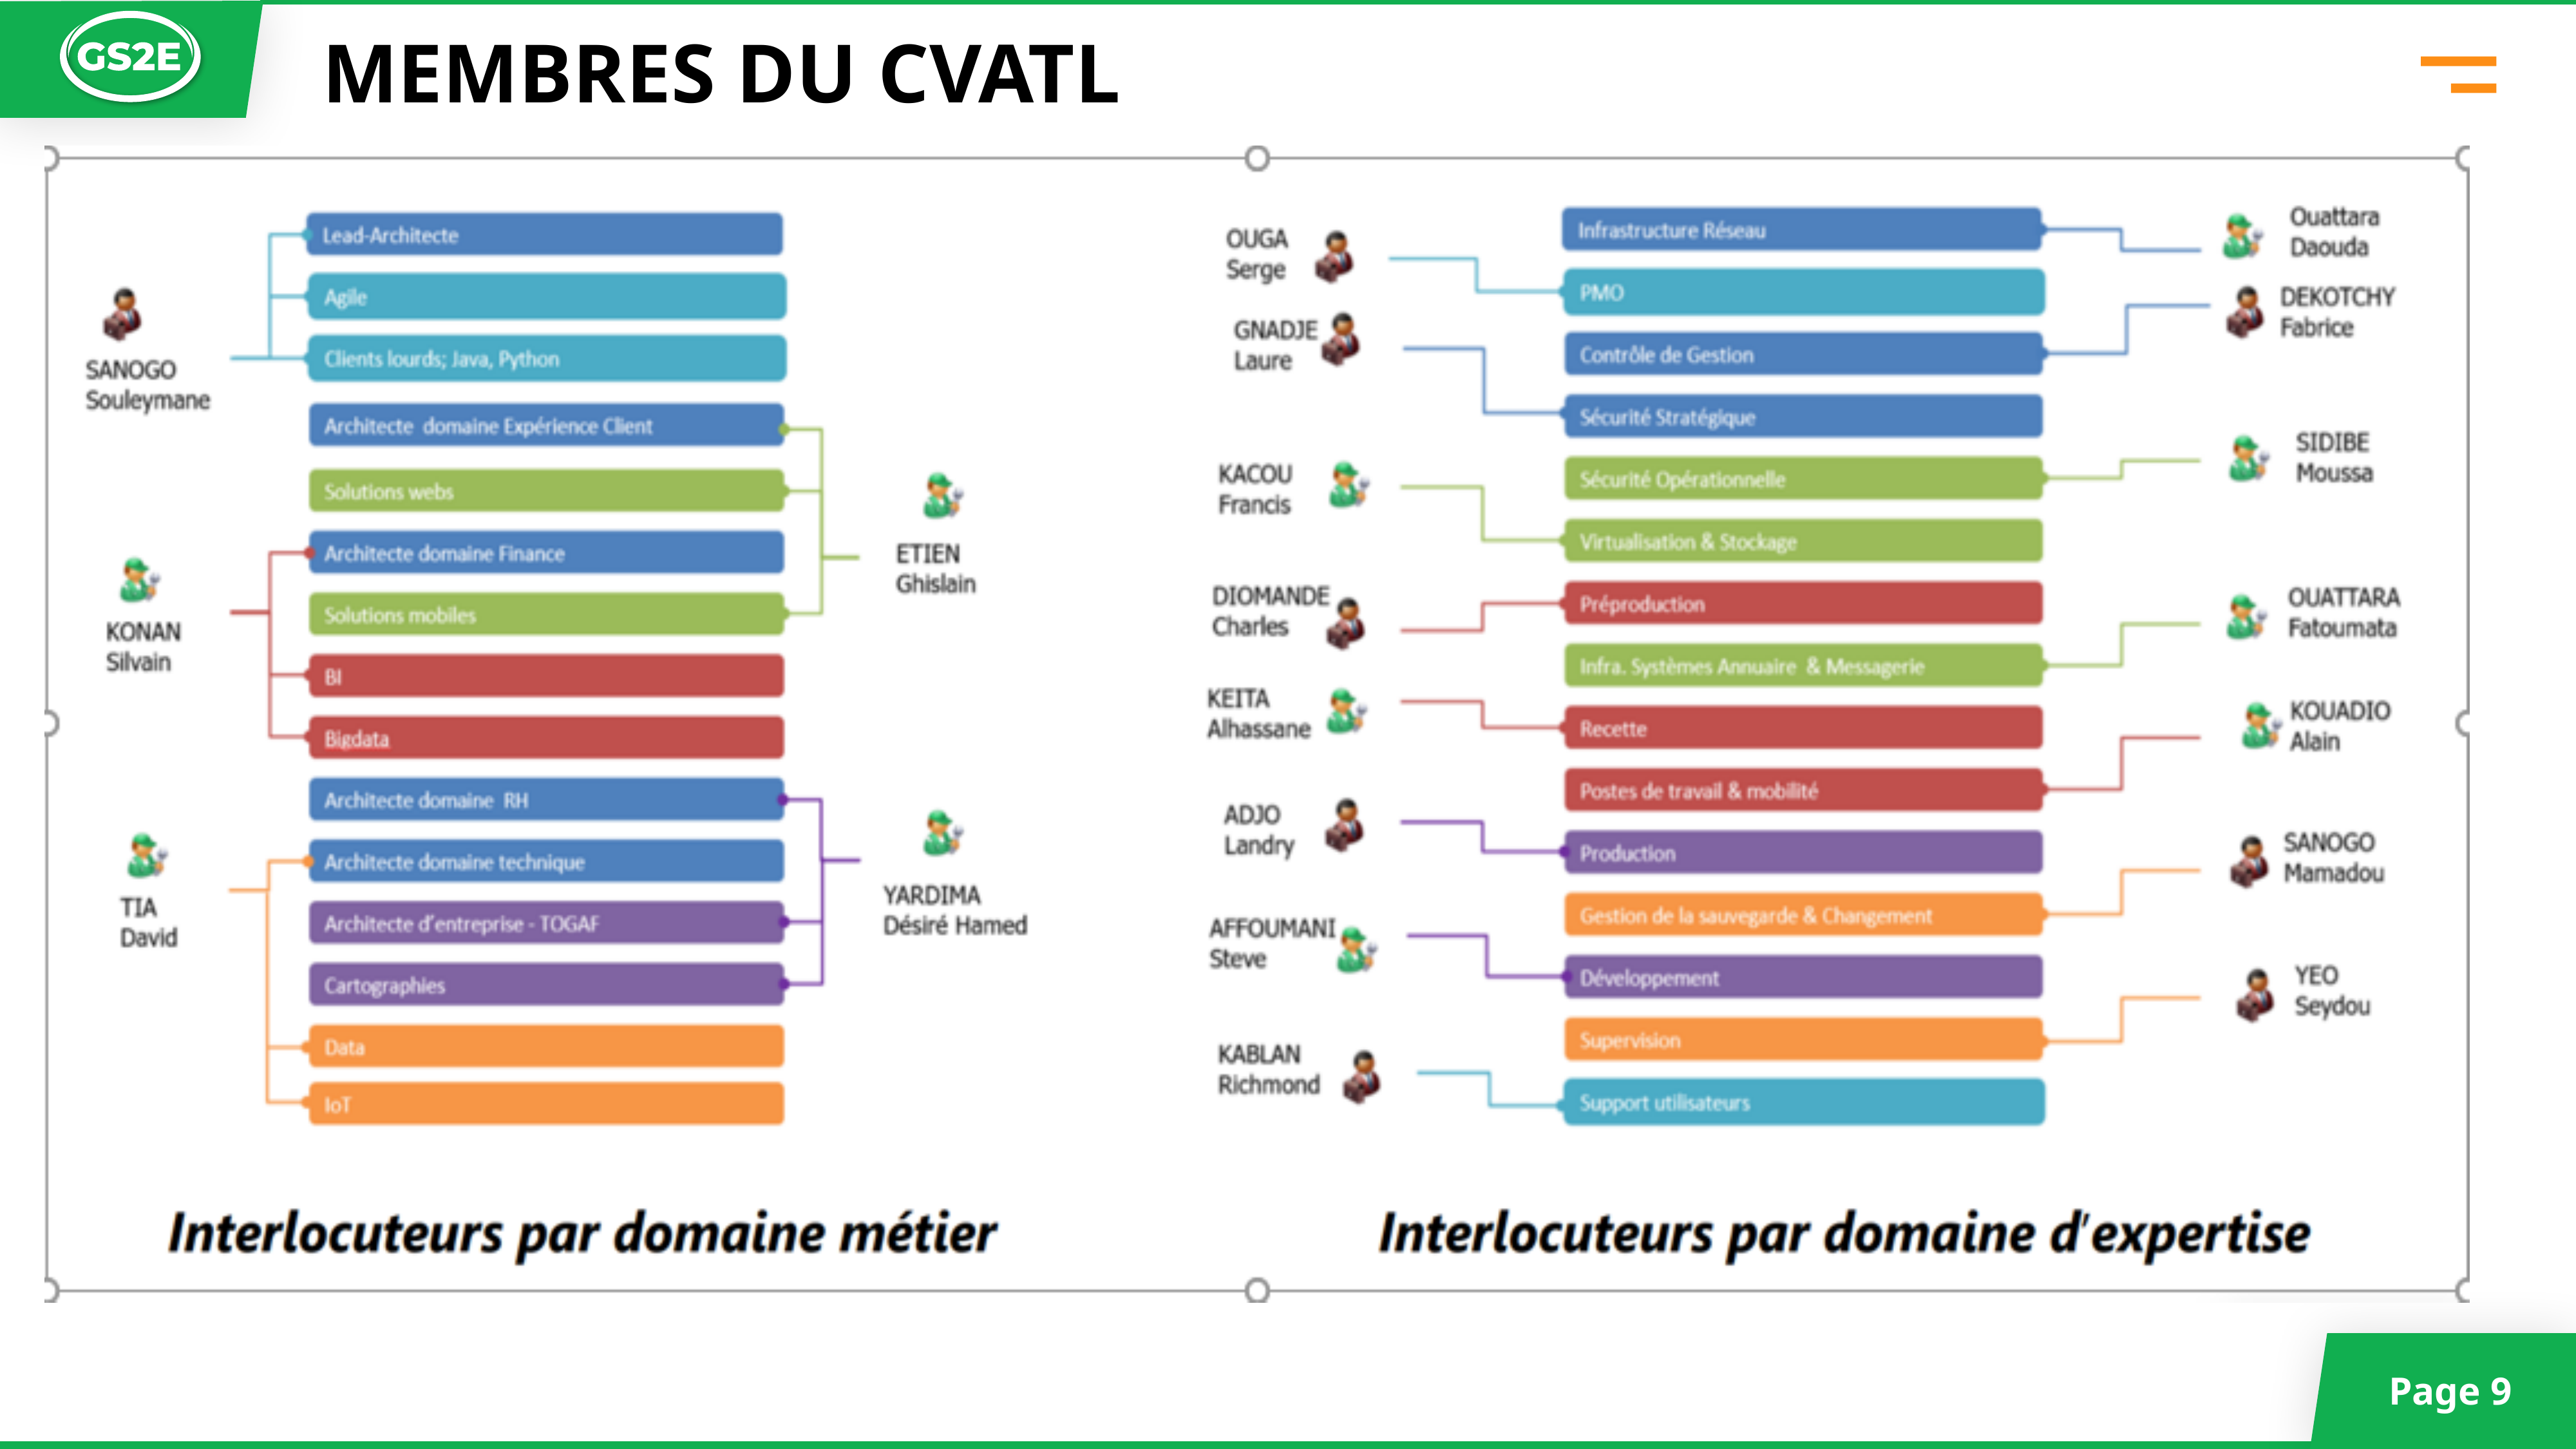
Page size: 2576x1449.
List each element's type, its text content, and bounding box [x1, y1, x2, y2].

picture [44, 146, 2470, 1303]
text_box MEMBRES DU CVATL [322, 22, 2576, 119]
